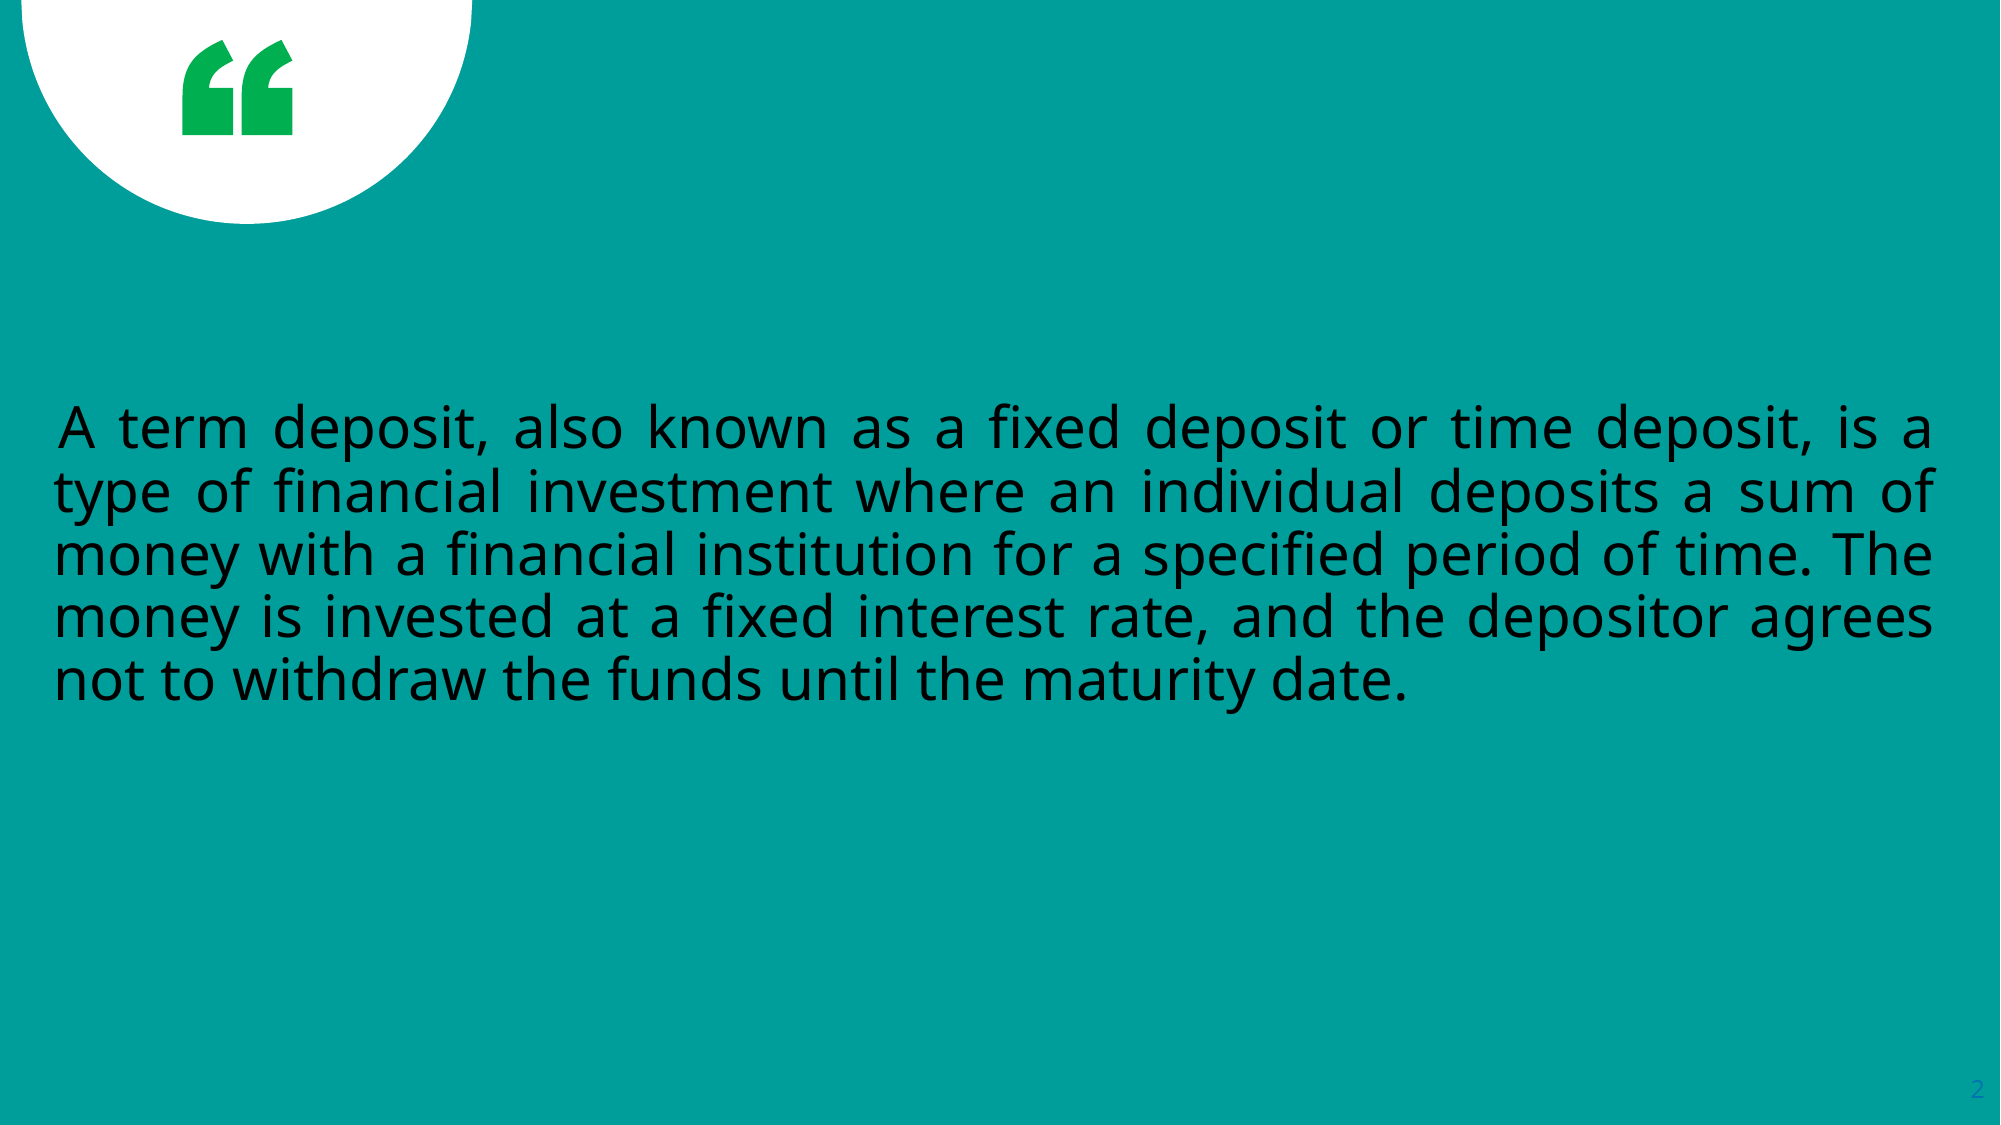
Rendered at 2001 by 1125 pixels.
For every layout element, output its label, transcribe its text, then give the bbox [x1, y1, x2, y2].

list A term deposit, also known as a fixed deposit or time deposit, is a type of financial investment where an individual deposits a sum of money with a financial institution for a specified period of time. The money is invested at a fixed interest rate, and the depositor agrees not to withdraw the funds until the maturity date. [0, 389, 1950, 723]
slide_number 2 [1929, 1060, 2000, 1121]
text_box [241, 39, 293, 136]
text_box [182, 39, 234, 136]
